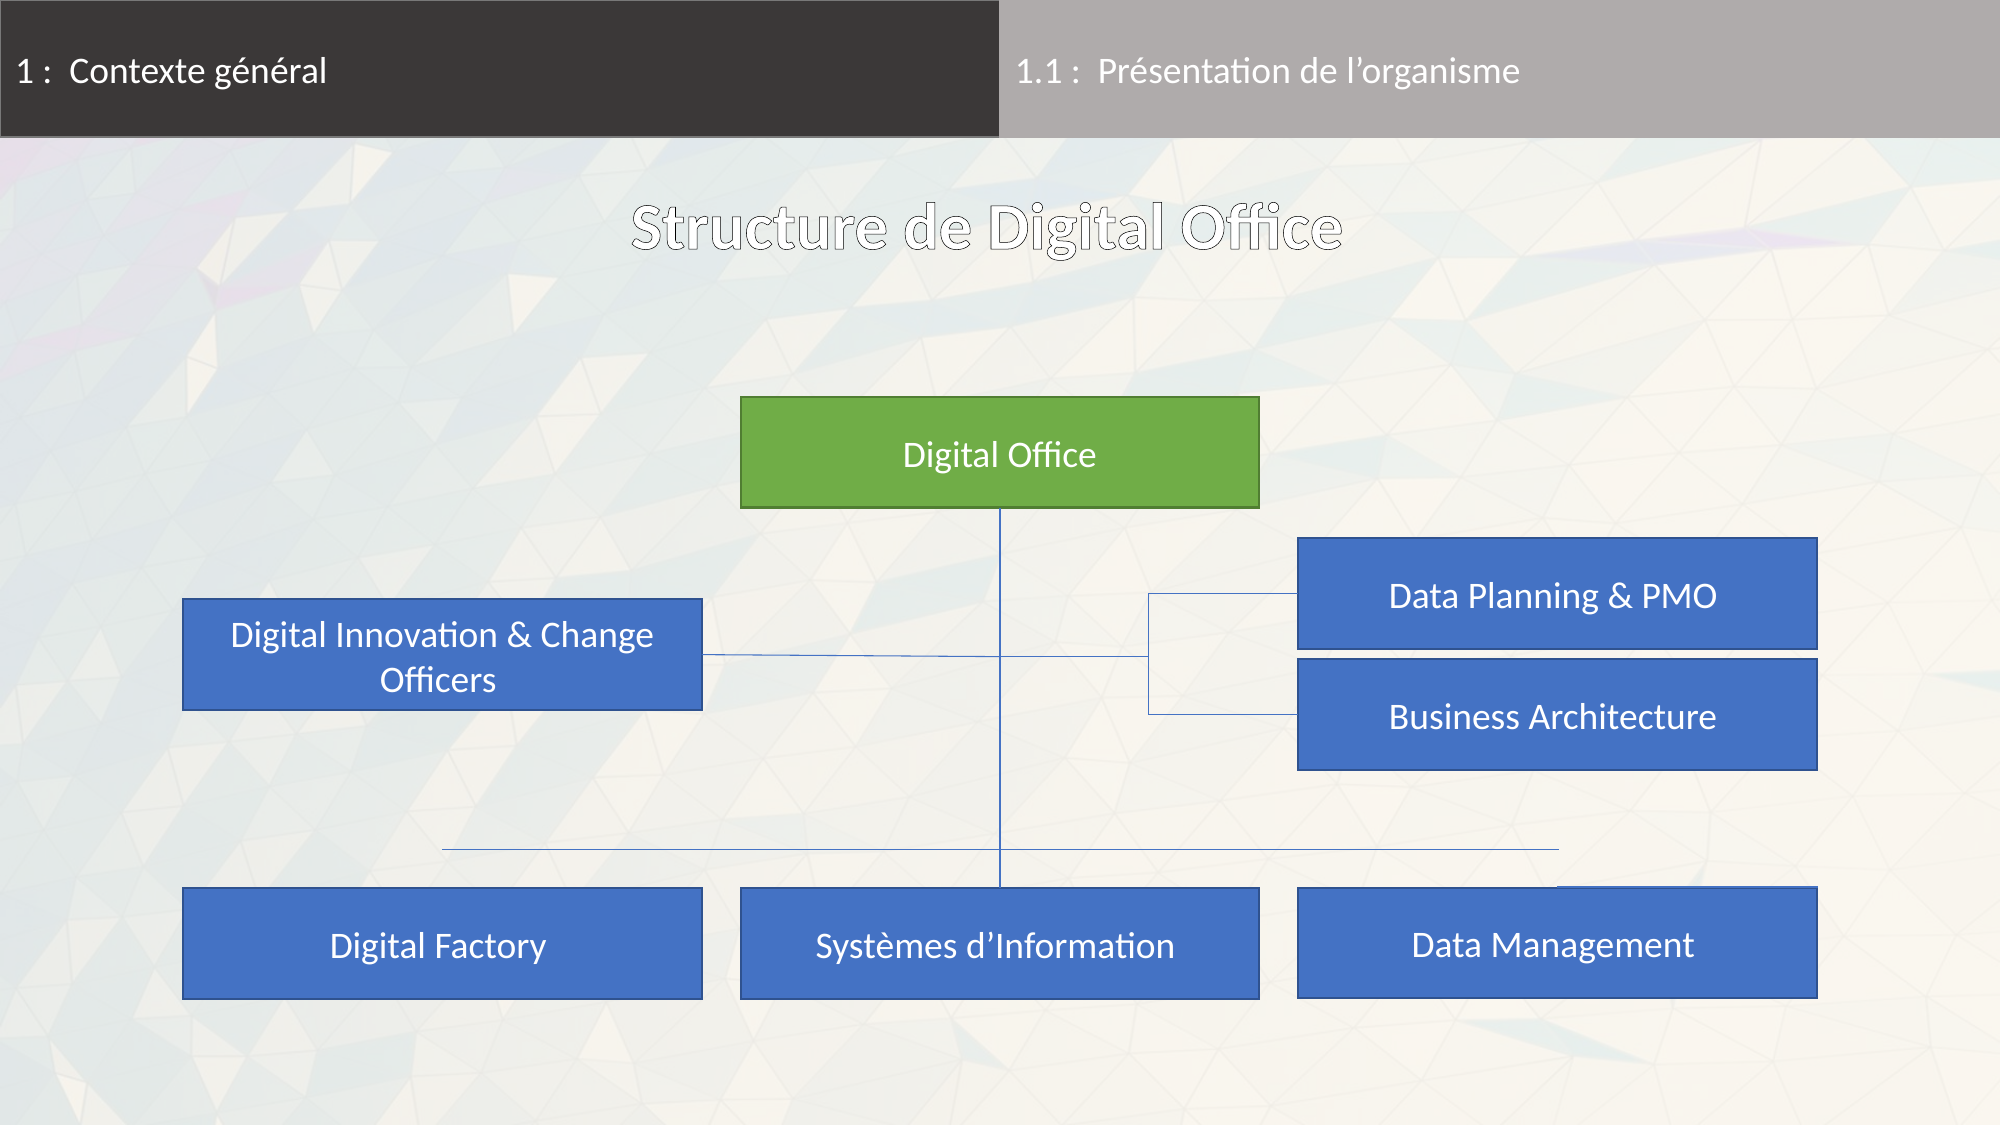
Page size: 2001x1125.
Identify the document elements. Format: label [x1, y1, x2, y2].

picture [0, 0, 2000, 1125]
text_box [183, 396, 1817, 999]
